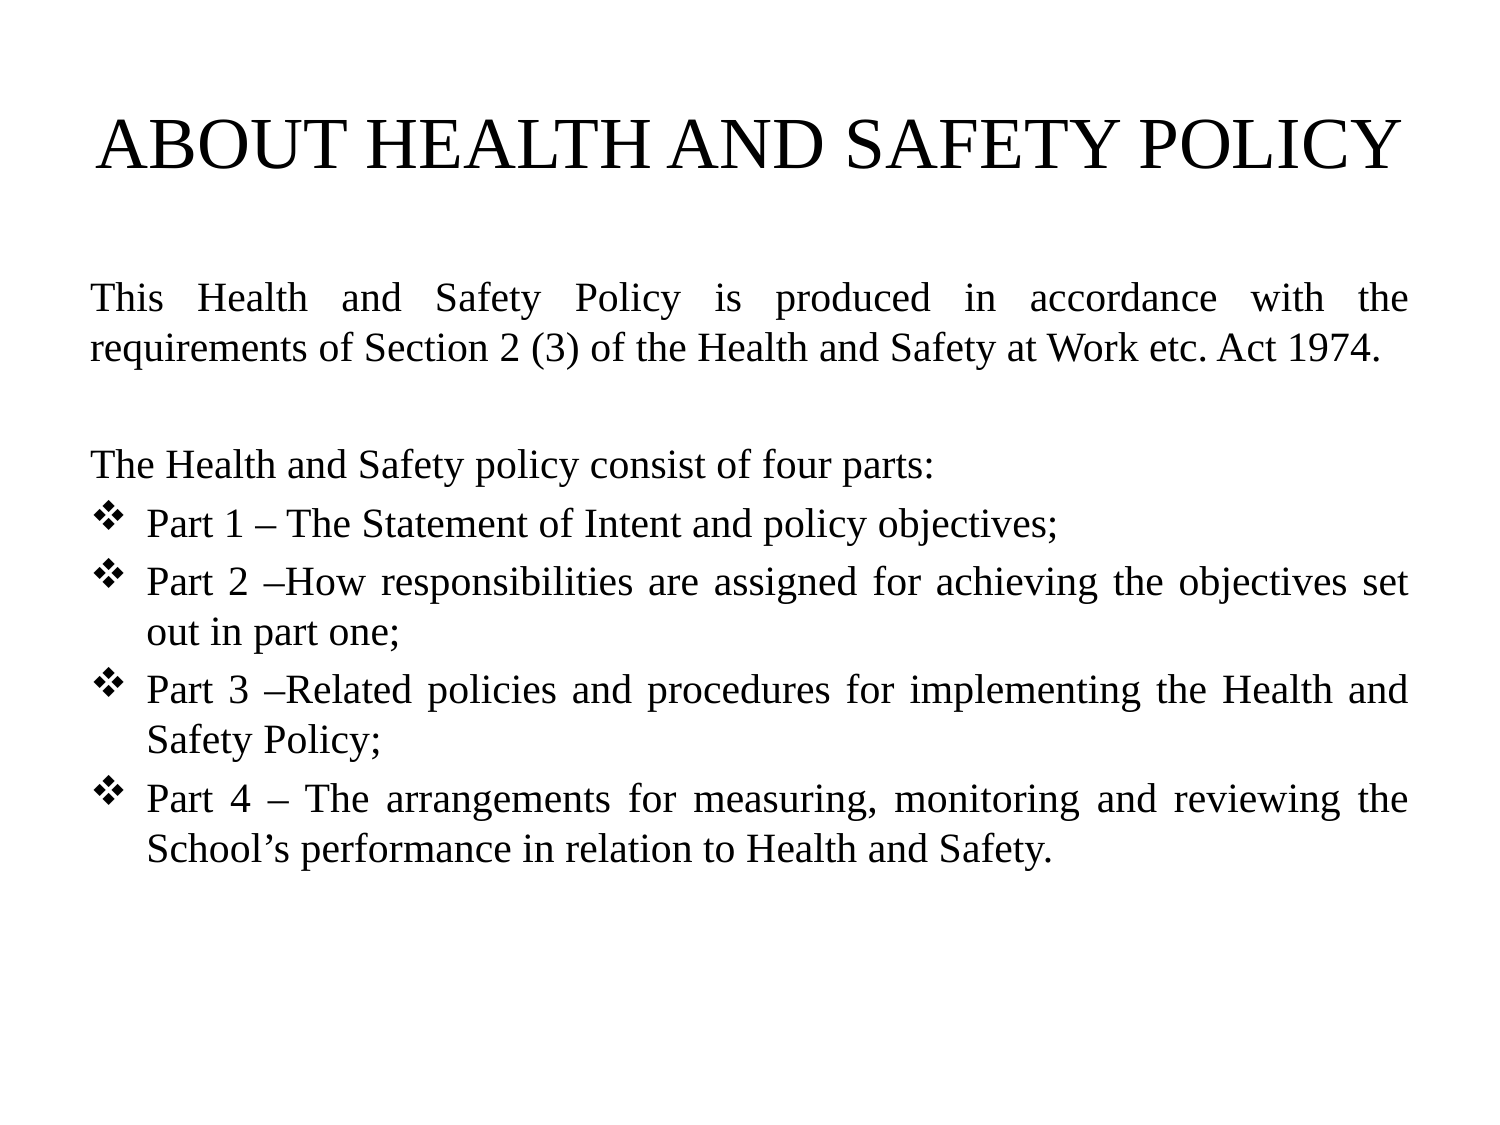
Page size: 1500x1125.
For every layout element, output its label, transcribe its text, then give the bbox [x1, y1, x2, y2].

title ABOUT HEALTH AND SAFETY POLICY [75, 45, 1425, 233]
list This Health and Safety Policy is produced in accordance with the requirements of Section 2 (3) of the Health and Safety at Work etc. Act 1974. The Health and Safety policy consist of four parts: Part 1 – The Statement of Intent and policy objectives; Part 2 –How responsibilities are assigned for achieving the objectives set out in part one; Part 3 –Related policies and procedures for implementing the Health and Safety Policy; Part 4 – The arrangements for measuring, monitoring and reviewing the School’s performance in relation to Health and Safety. [75, 262, 1425, 1047]
